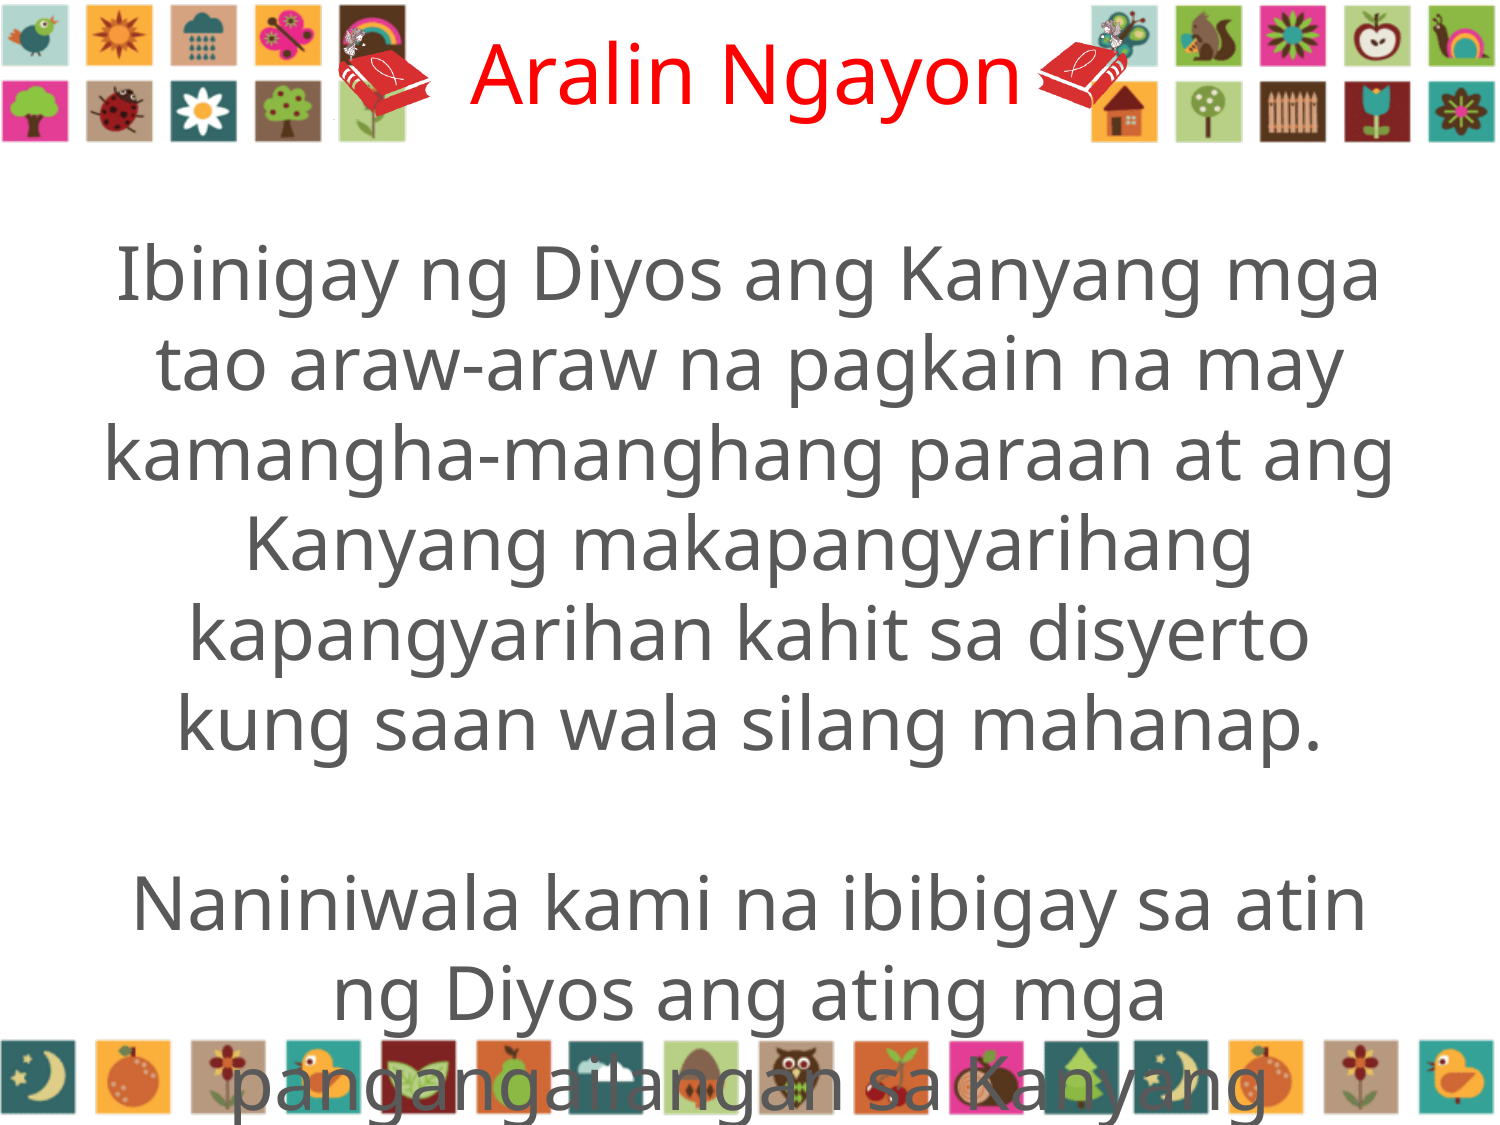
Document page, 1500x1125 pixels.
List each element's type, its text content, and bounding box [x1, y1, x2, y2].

picture [0, 3, 463, 150]
text_box Aralin Ngayon [425, 13, 1078, 129]
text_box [0, 1028, 1500, 1118]
text_box Ibinigay ng Diyos ang Kanyang mga tao araw-araw na pagkain na may kamangha-manghang paraan at ang Kanyang makapangyarihang kapangyarihan kahit sa disyerto kung saan wala silang mahanap. Naniniwala kami na ibibigay sa atin ng Diyos ang ating mga pangangailangan sa Kanyang kamangha-manghang paraan nang may katapatan. [76, 218, 1424, 1027]
picture [1005, 3, 1500, 150]
